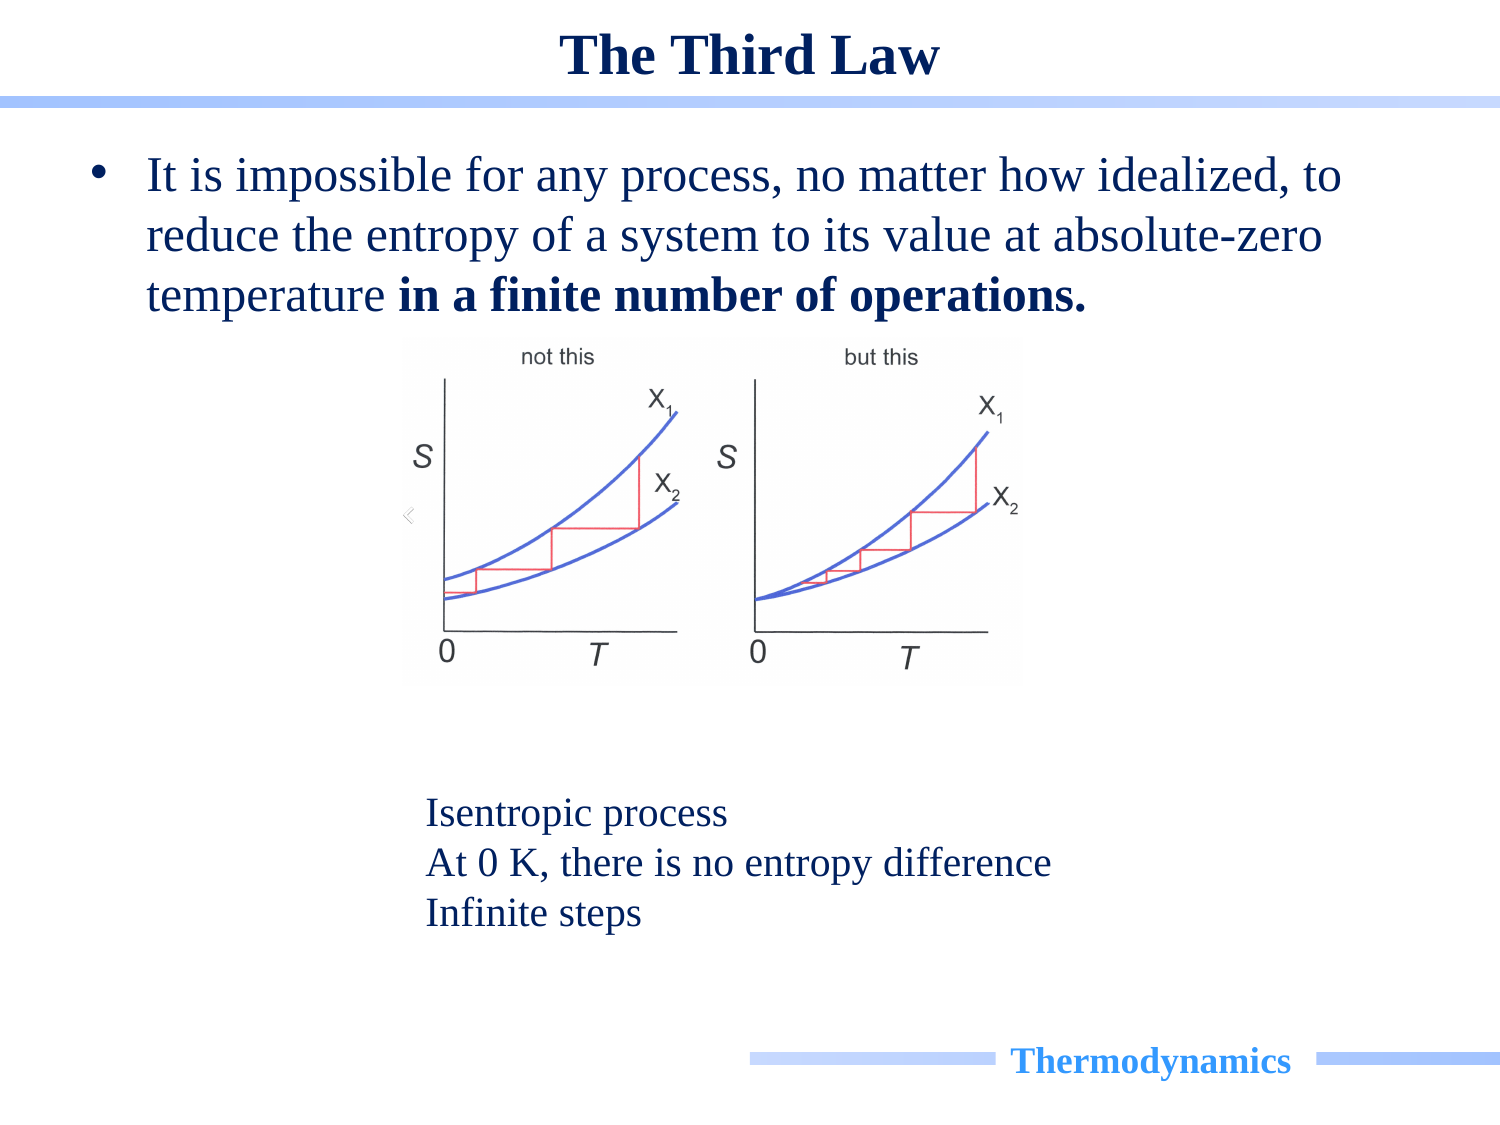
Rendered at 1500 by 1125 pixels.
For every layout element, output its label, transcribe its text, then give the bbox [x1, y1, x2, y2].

text_box Isentropic process At 0 K, there is no entropy difference Infinite steps [410, 777, 1090, 943]
title The Third Law [228, 25, 1272, 77]
list It is impossible for any process, no matter how idealized, to reduce the entropy of a system to its value at absolute-zero temperature in a finite number of operations. [75, 133, 1425, 361]
picture [401, 336, 1023, 686]
